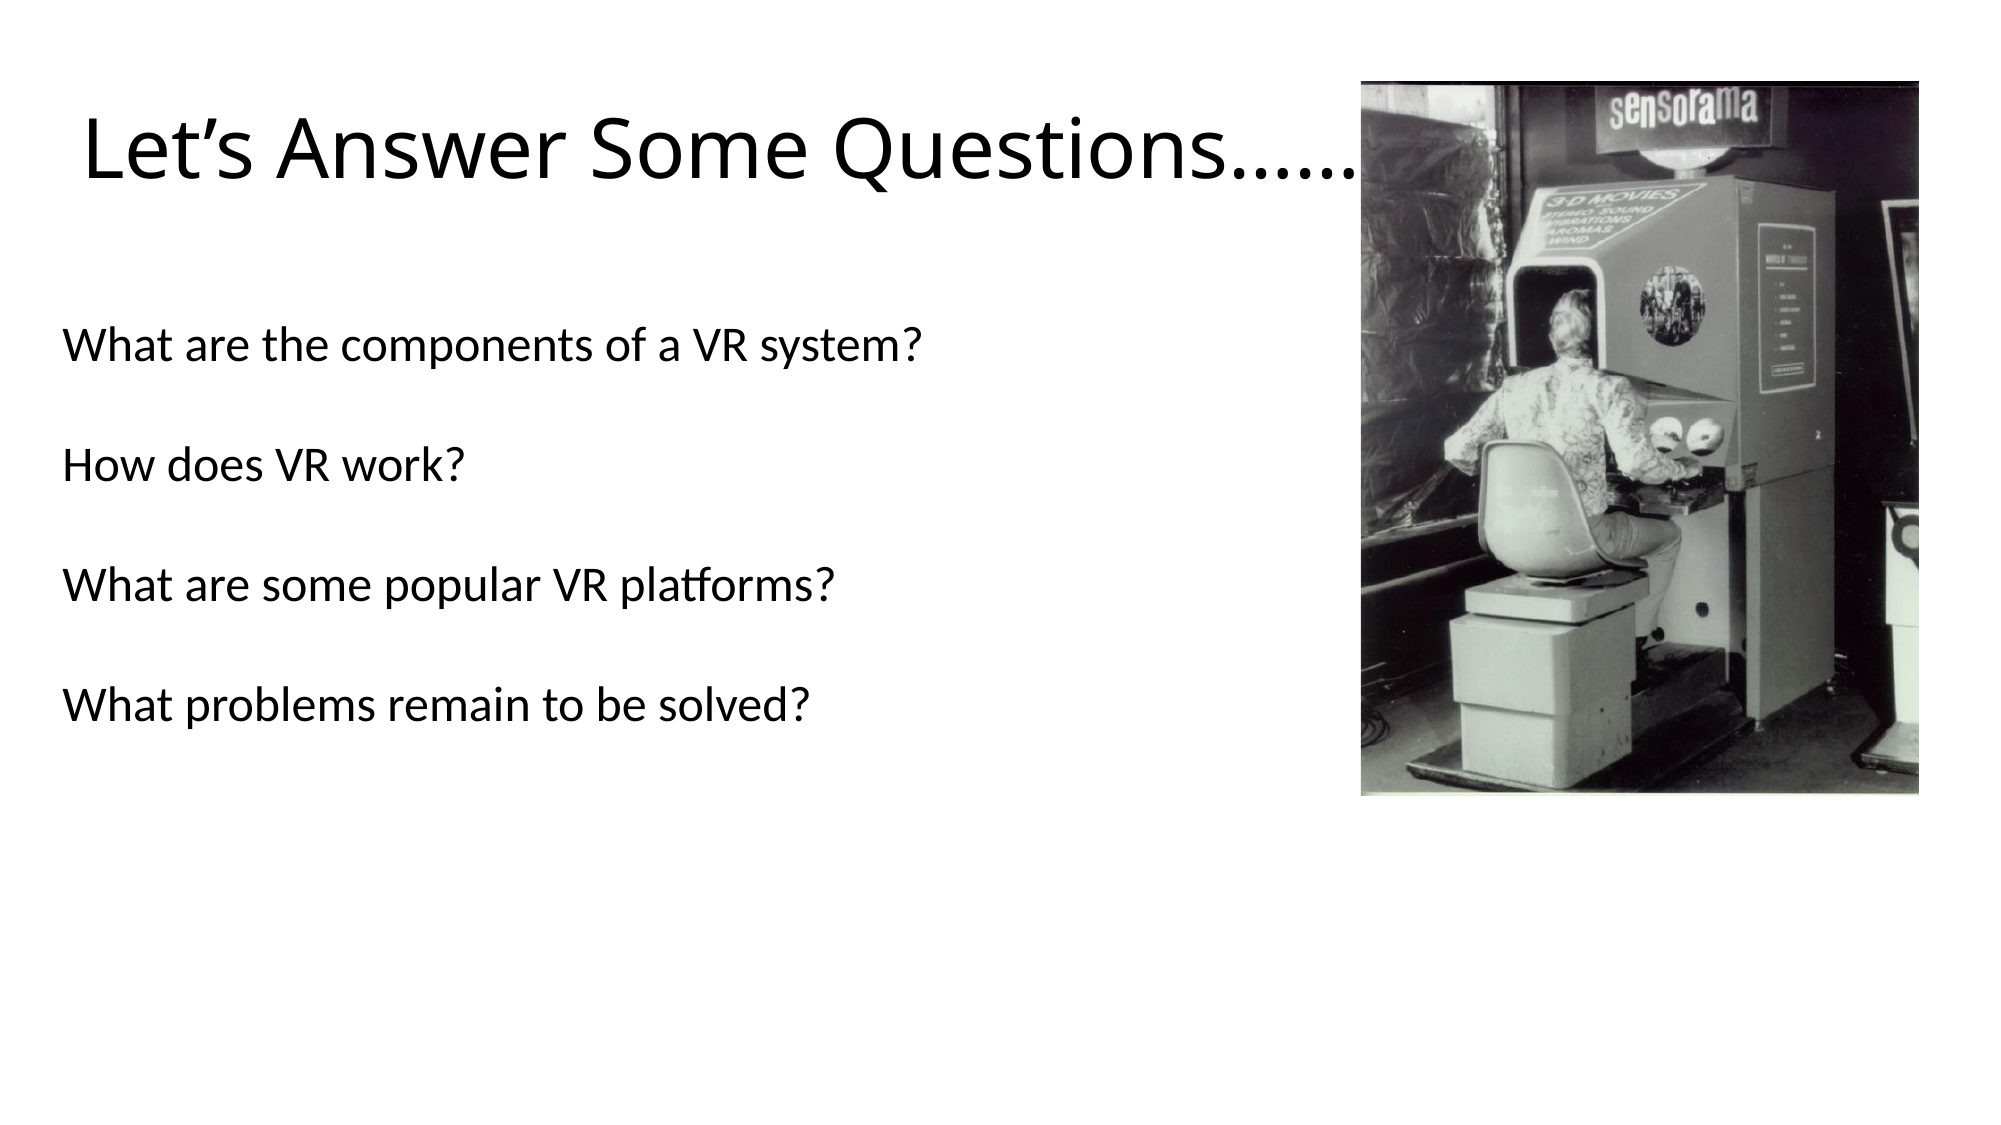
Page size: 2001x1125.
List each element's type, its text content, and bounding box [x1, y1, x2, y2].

title Let’s Answer Some Questions…… [81, 94, 1360, 200]
text_box [1360, 81, 1919, 796]
list What are the components of a VR system? How does VR work? What are some popular VR platforms? What problems remain to be solved? [62, 311, 1360, 796]
